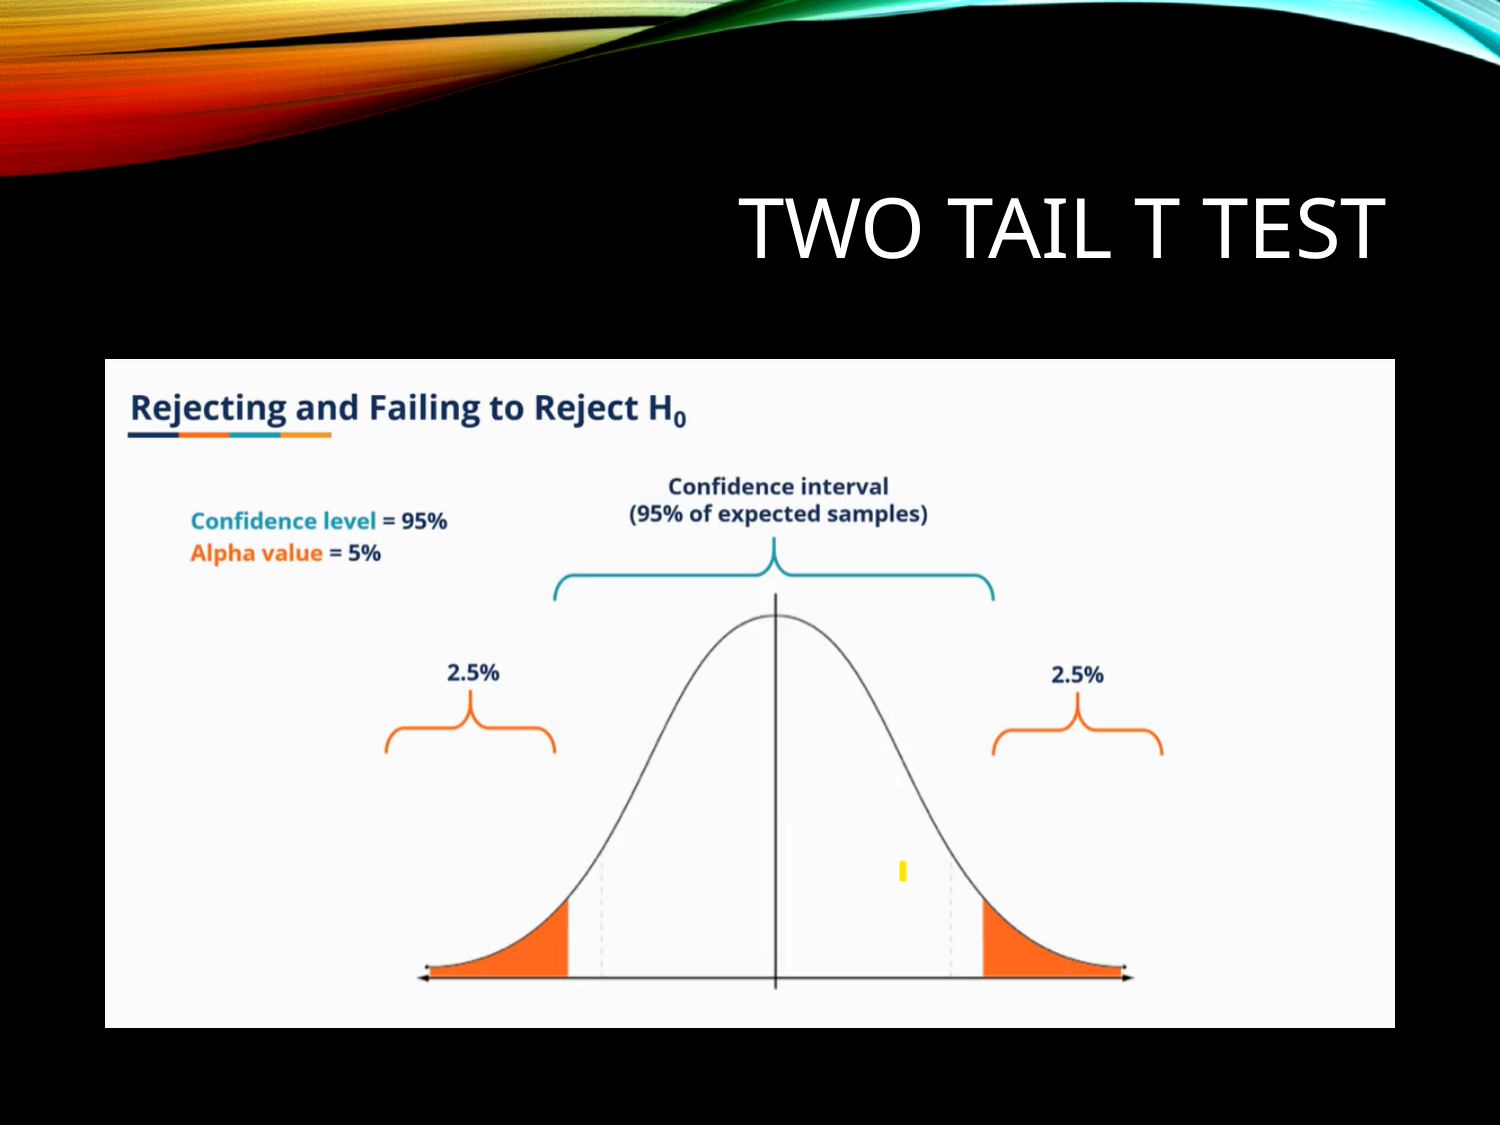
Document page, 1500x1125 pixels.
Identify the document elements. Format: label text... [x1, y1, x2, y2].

title Two tail t test [356, 125, 1403, 338]
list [104, 359, 1396, 1028]
picture [0, 0, 1500, 178]
